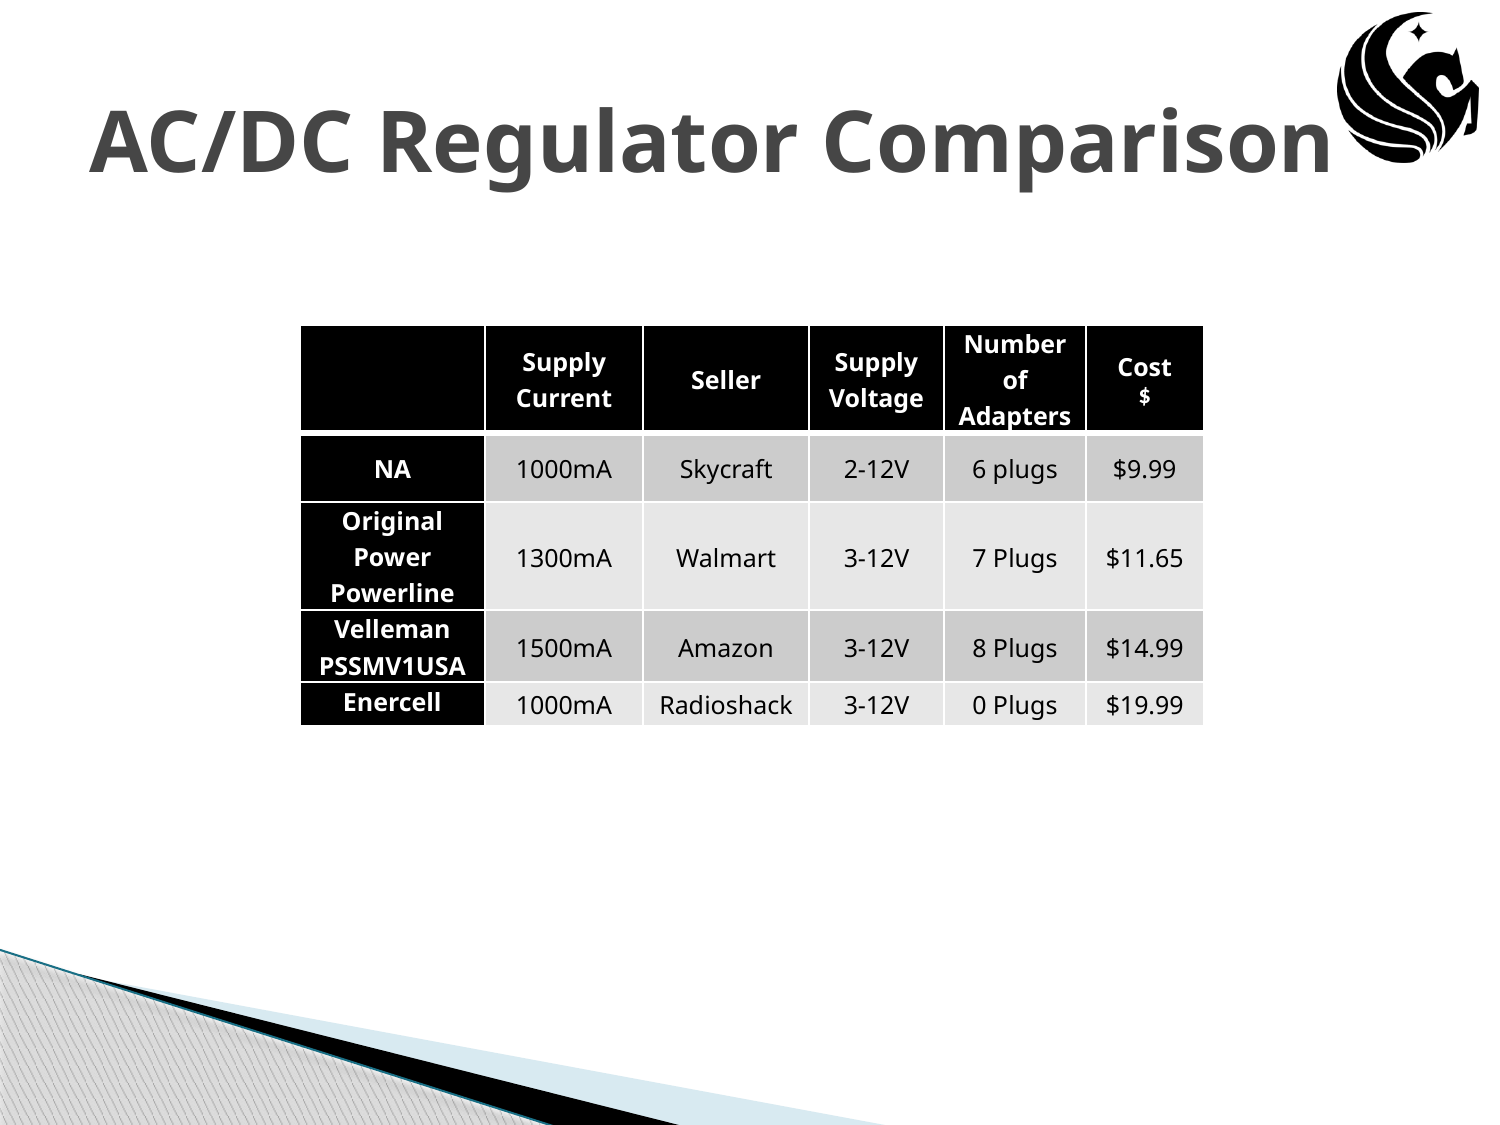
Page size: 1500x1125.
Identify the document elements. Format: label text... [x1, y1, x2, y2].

table_cell 3-12V [810, 683, 943, 725]
table_cell 7 Plugs [945, 503, 1085, 609]
table_cell Velleman PSSMV1USA [301, 611, 484, 681]
table_cell 1000mA [486, 436, 642, 501]
table_header Supply Voltage [810, 326, 943, 430]
title AC/DC Regulator Comparison [75, 45, 1425, 233]
table_cell 1500mA [486, 611, 642, 681]
table_cell $9.99 [1087, 436, 1203, 501]
table_cell 6 plugs [945, 436, 1085, 501]
table_cell 3-12V [810, 503, 943, 609]
table_header Supply Current [486, 326, 642, 430]
table_cell 3-12V [810, 611, 943, 681]
table_cell Enercell [301, 683, 484, 725]
table_cell 0 Plugs [945, 683, 1085, 725]
table_cell $19.99 [1087, 683, 1203, 725]
table_cell $11.65 [1087, 503, 1203, 609]
table_cell 8 Plugs [945, 611, 1085, 681]
table_cell $14.99 [1087, 611, 1203, 681]
table_header Seller [644, 326, 808, 430]
table_cell NA [301, 436, 484, 501]
table_cell Walmart [644, 503, 808, 609]
table_cell Original Power Powerline [301, 503, 484, 609]
picture [1337, 12, 1479, 163]
table_header Number of Adapters [945, 326, 1085, 430]
table_header [301, 326, 484, 430]
table_cell 1000mA [486, 683, 642, 725]
table_cell 1300mA [486, 503, 642, 609]
table_cell 2-12V [810, 436, 943, 501]
table_cell Skycraft [644, 436, 808, 501]
table_cell Radioshack [644, 683, 808, 725]
table_header Cost $ [1087, 326, 1203, 430]
table_cell Amazon [644, 611, 808, 681]
